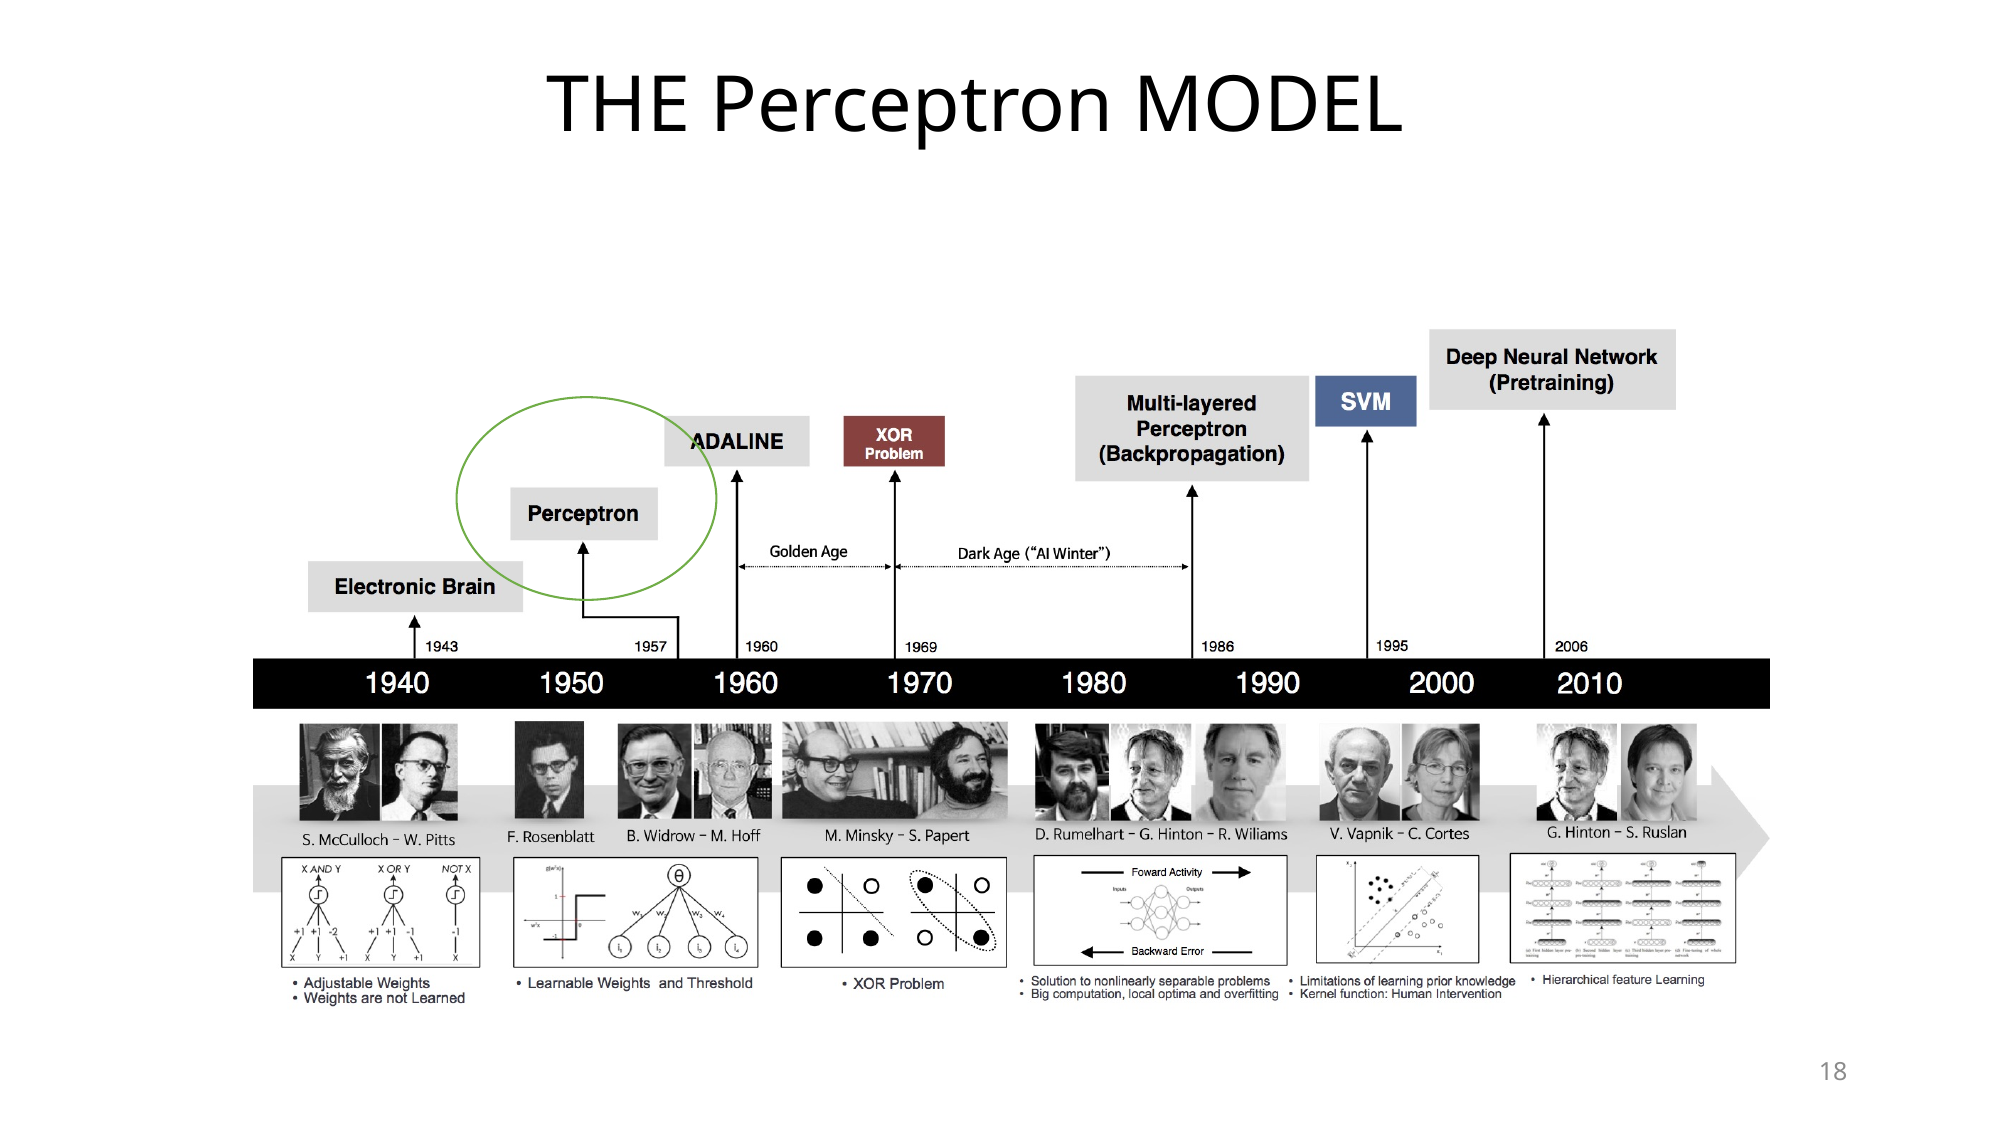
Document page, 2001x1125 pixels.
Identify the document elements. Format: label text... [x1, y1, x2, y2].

slide_number 18 [1412, 1042, 1863, 1103]
title THE Perceptron MODEL [338, 54, 1614, 156]
picture [253, 314, 1770, 1027]
